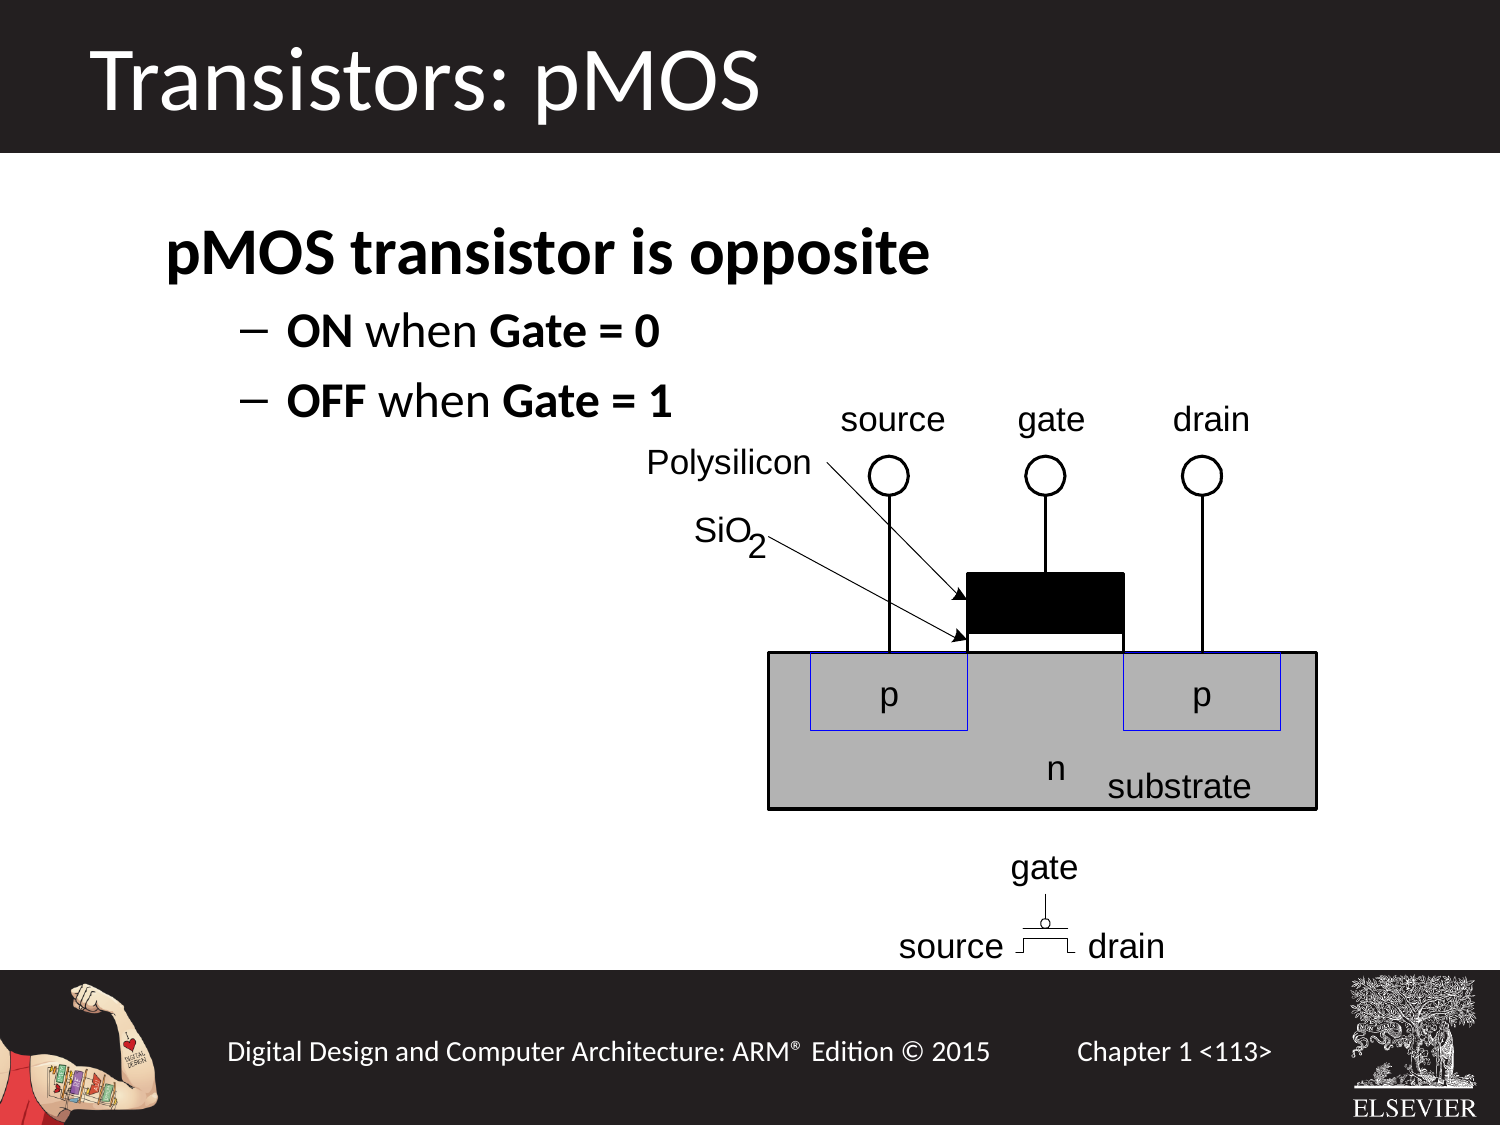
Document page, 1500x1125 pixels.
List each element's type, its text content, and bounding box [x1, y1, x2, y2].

picture [0, 979, 163, 1125]
text_box Transistors: pMOS [75, 11, 1375, 136]
picture [1350, 974, 1477, 1117]
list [637, 389, 1326, 976]
list pMOS transistor is opposite ON when Gate = 0 OFF when Gate = 1 [150, 200, 1163, 1013]
